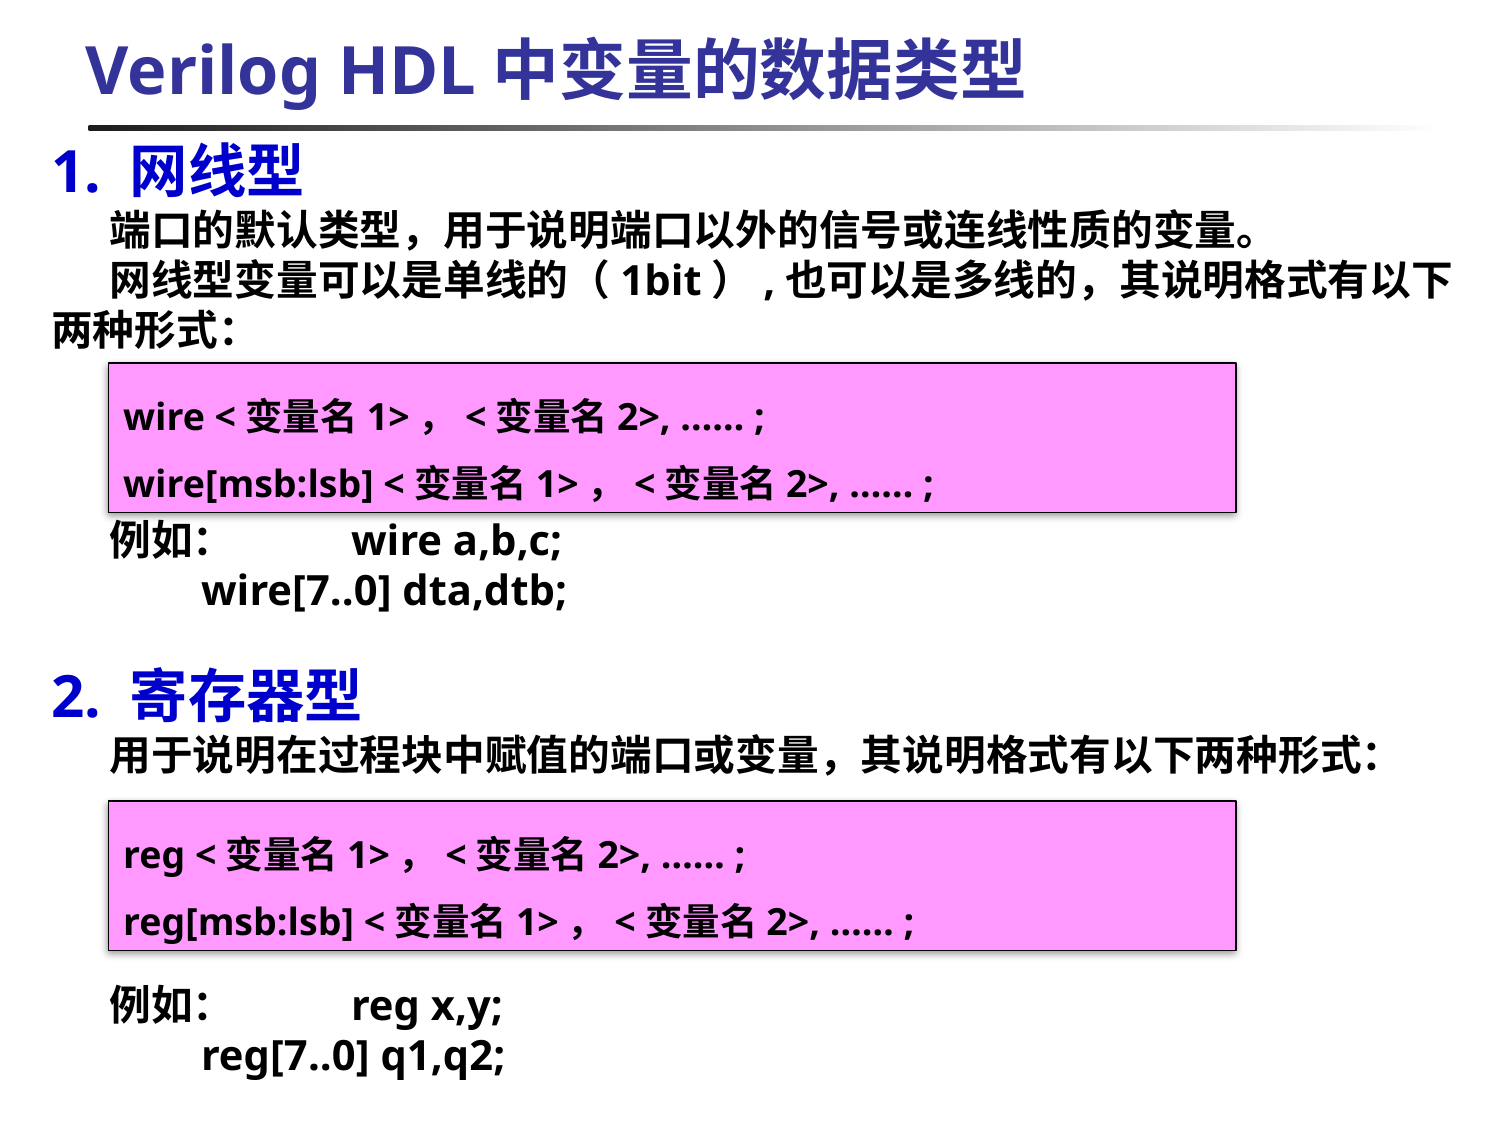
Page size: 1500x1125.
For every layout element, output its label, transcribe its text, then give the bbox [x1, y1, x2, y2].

text_box reg <变量名1>，<变量名2>, …… ; reg[msb:lsb] <变量名1>，<变量名2>, …… ; [108, 800, 1237, 951]
text_box Verilog HDL中变量的数据类型 [71, 34, 1470, 116]
text_box 2. 寄存器型 用于说明在过程块中赋值的端口或变量，其说明格式有以下两种形式： 例如： reg x,y; reg[7..0] q1,q2; [36, 651, 1470, 1087]
text_box 1. 网线型 端口的默认类型，用于说明端口以外的信号或连线性质的变量。 网线型变量可以是单线的（1bit）,也可以是多线的，其说明格式有以下两种形式： 例如： wire a,b,c; wire[7..0] dta,dtb; [36, 126, 1470, 651]
text_box wire <变量名1>，<变量名2>, …… ; wire[msb:lsb] <变量名1>，<变量名2>, …… ; [108, 362, 1237, 513]
